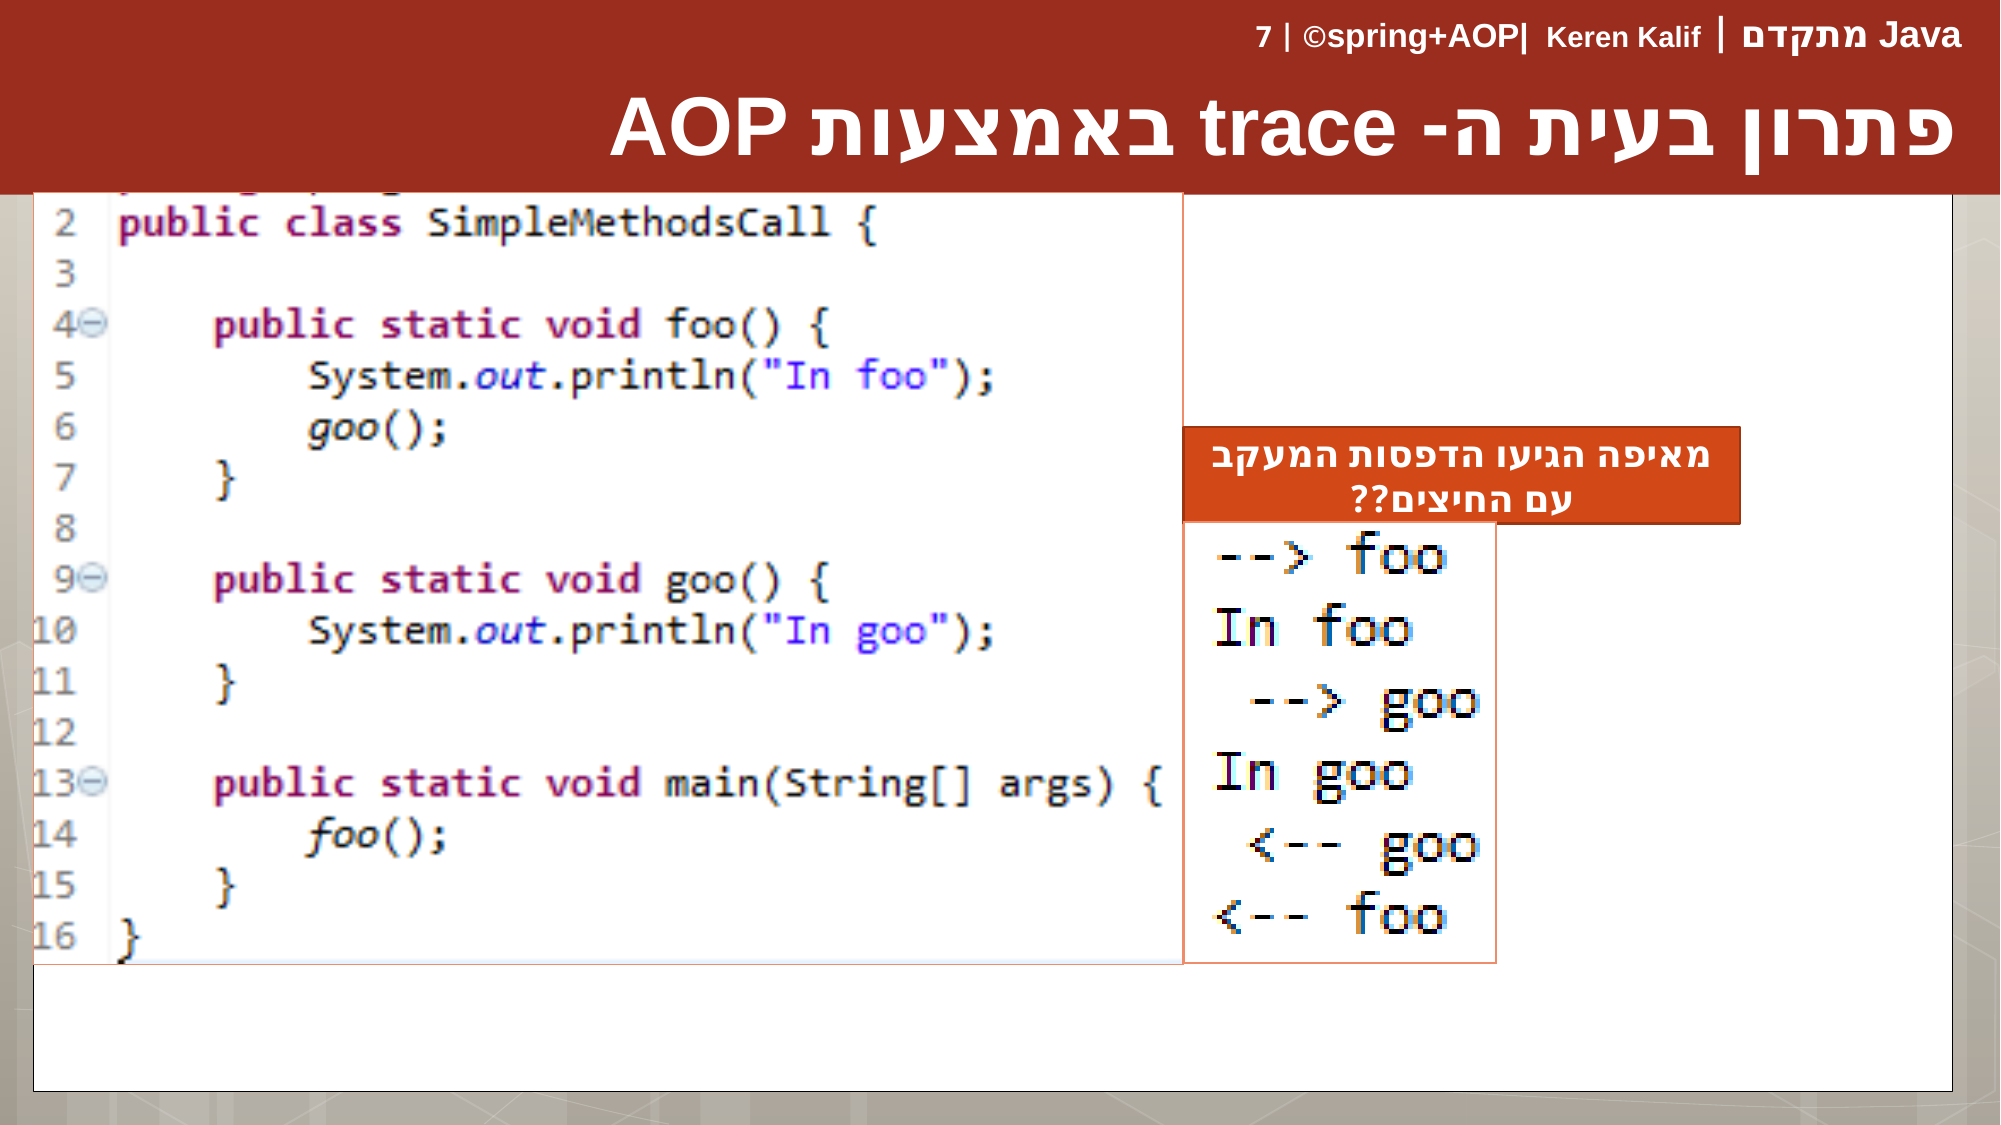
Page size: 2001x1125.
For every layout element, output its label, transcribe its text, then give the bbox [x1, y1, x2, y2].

title פתרון בעית ה- trace באמצעות AOP [0, 64, 1973, 187]
text_box מאיפה הגיעו הדפסות המעקב עם החיצים?? [1188, 426, 1741, 525]
picture [34, 192, 1183, 965]
picture [1184, 522, 1496, 963]
